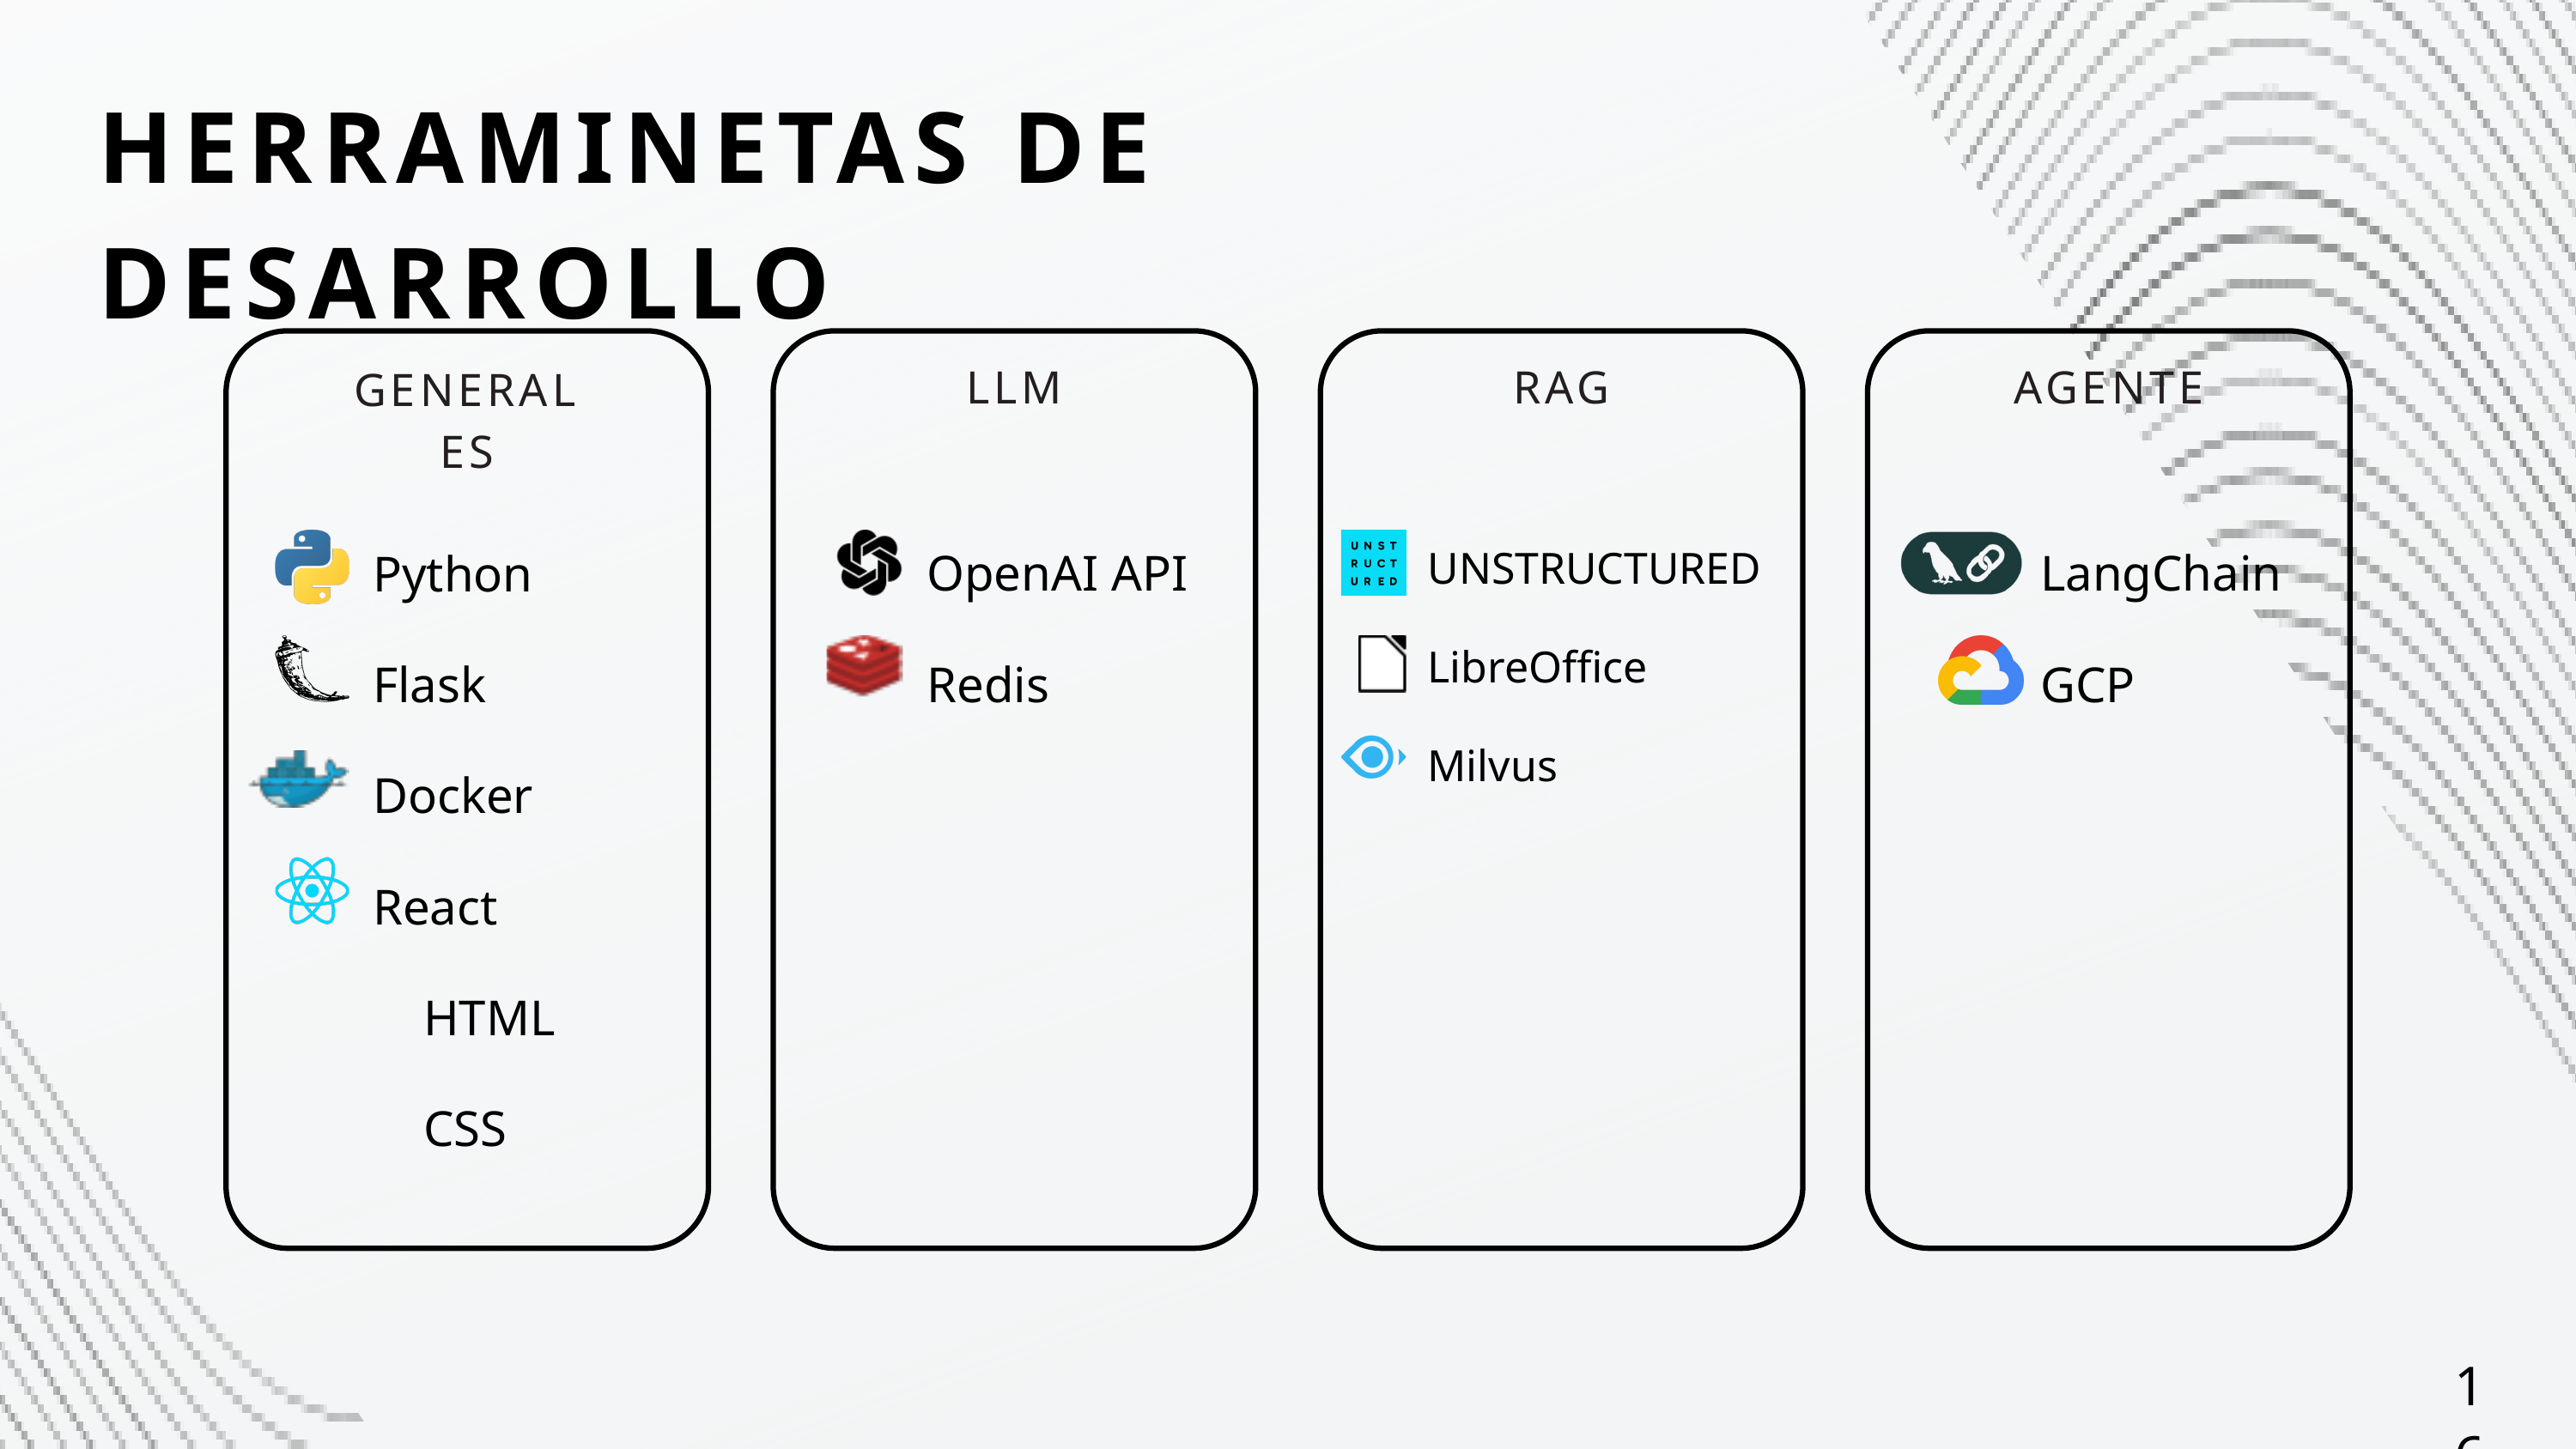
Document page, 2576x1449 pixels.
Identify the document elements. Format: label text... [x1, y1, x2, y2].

text_box 16 [2445, 1346, 2494, 1449]
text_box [1320, 330, 1803, 1249]
text_box [1854, 0, 2576, 1103]
text_box [0, 865, 382, 1449]
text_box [1867, 330, 2350, 1249]
text_box [0, 0, 2576, 1449]
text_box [773, 330, 1256, 1249]
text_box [226, 330, 709, 1249]
text_box HERRAMINETAS DE DESARROLLO [98, 67, 1670, 339]
